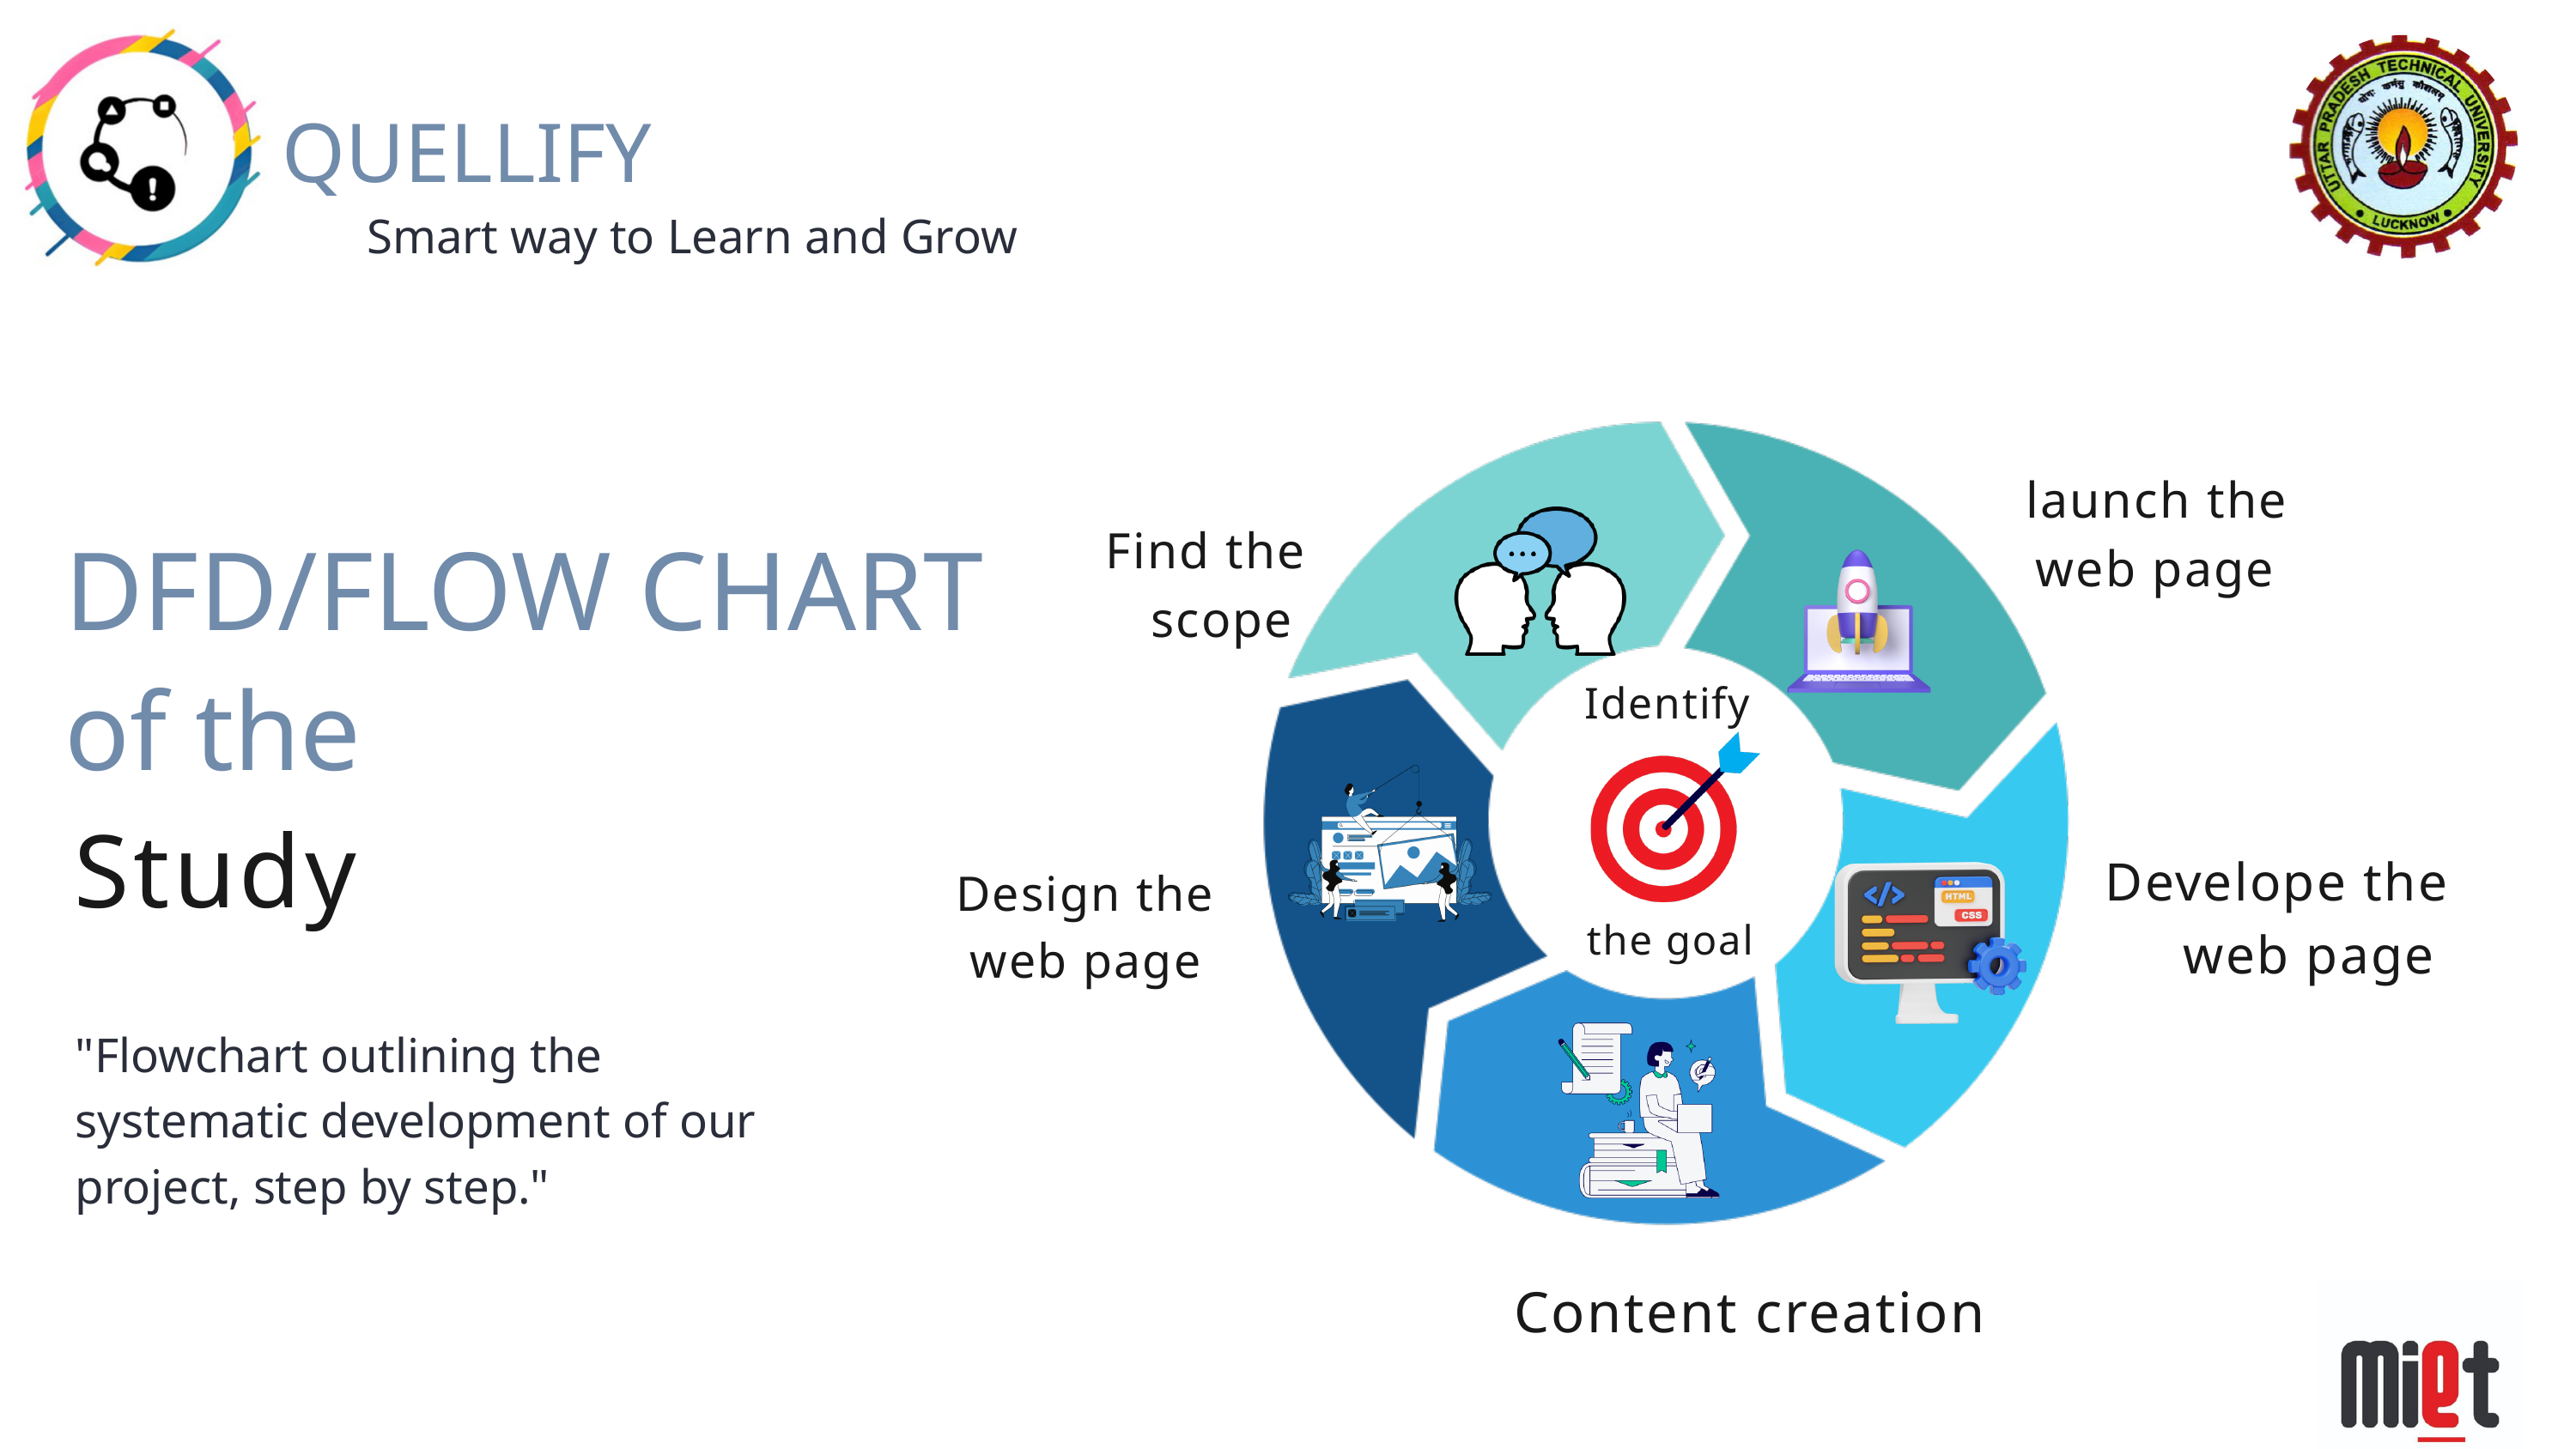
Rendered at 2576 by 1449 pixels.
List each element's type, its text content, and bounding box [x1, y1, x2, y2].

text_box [2288, 34, 2518, 264]
text_box DFD/FLOW CHART of the [64, 511, 995, 792]
text_box [1590, 731, 1760, 902]
text_box [2316, 1281, 2524, 1449]
text_box Study [0, 786, 357, 928]
text_box [1787, 549, 1931, 693]
text_box [1453, 506, 1627, 656]
text_box Content creation [1401, 1265, 2003, 1344]
text_box [1834, 862, 2026, 1024]
text_box Identify [1575, 667, 1777, 727]
text_box Smart way to Learn and Grow [367, 197, 1276, 264]
text_box QUELLIFY [283, 100, 773, 199]
text_box "Flowchart outlining the systematic development of our project, step by step." [75, 1016, 822, 1213]
text_box the goal [1575, 906, 1766, 964]
text_box [1288, 765, 1492, 922]
text_box [1558, 1022, 1720, 1198]
text_box Design the web page [910, 854, 1216, 988]
text_box launch the web page [1940, 458, 2289, 597]
text_box Develope the web page [2002, 839, 2451, 985]
text_box [0, 0, 283, 283]
text_box Find the scope [994, 510, 1307, 647]
text_box [1256, 415, 2081, 1234]
